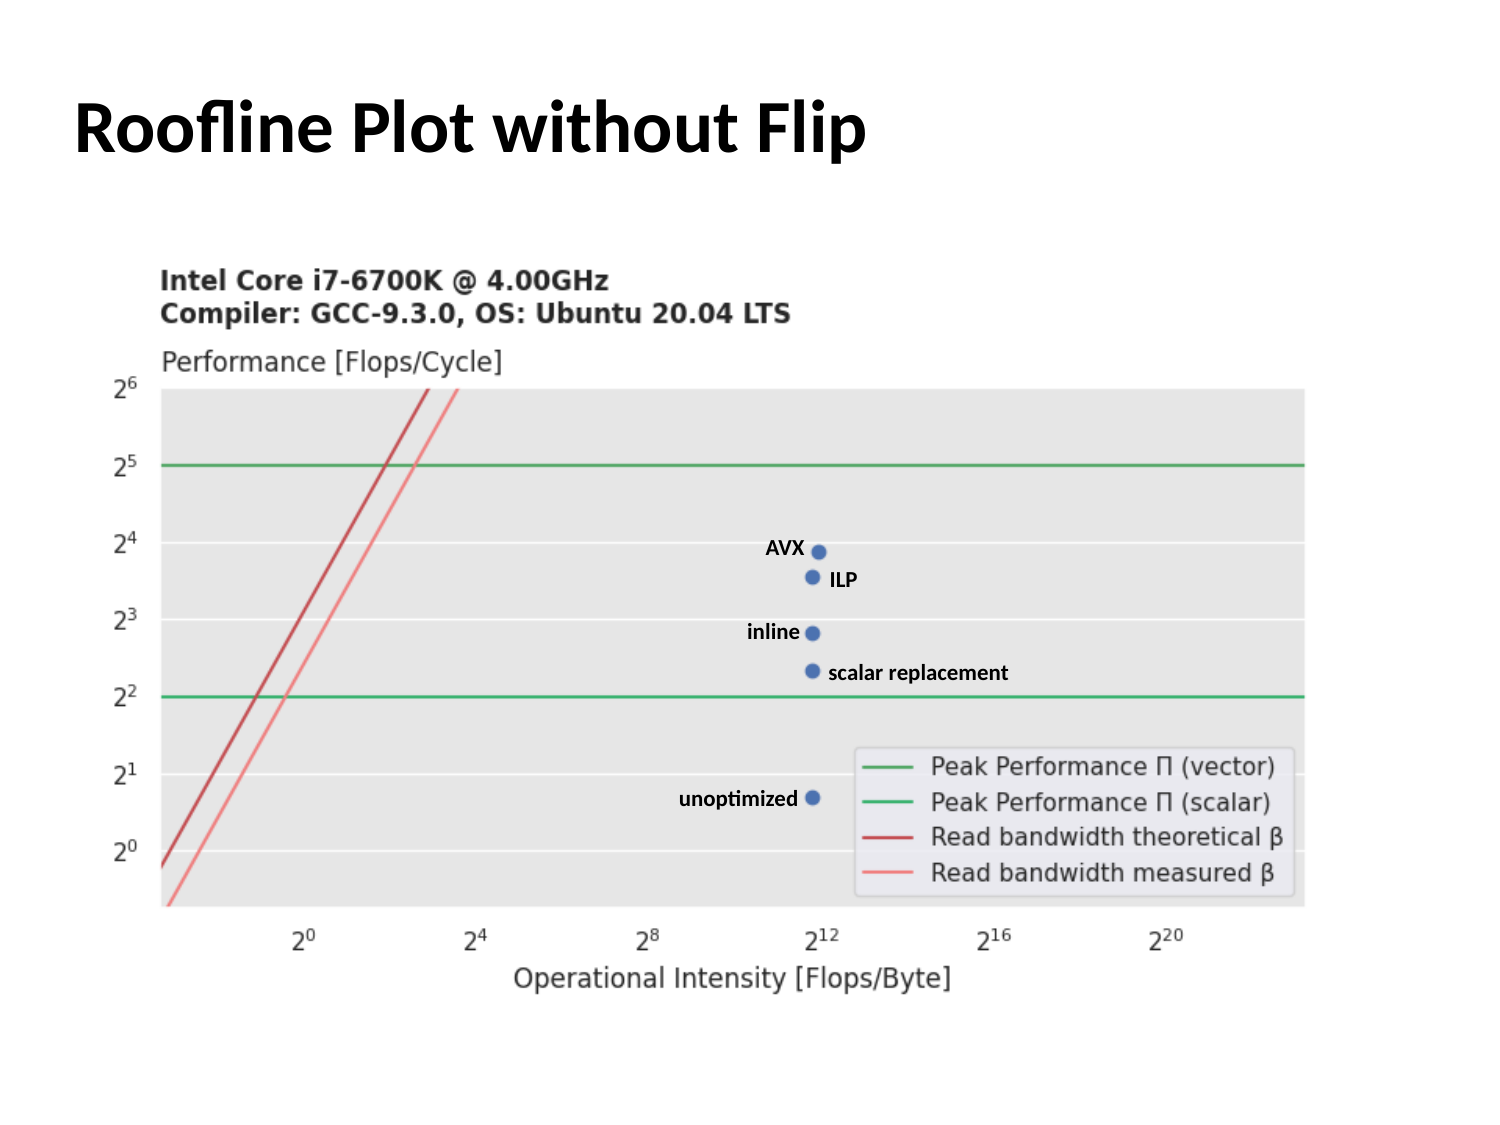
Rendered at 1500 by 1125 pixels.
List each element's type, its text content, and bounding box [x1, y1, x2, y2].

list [96, 252, 1322, 1010]
title Roofline Plot without Flip [59, 62, 1439, 188]
